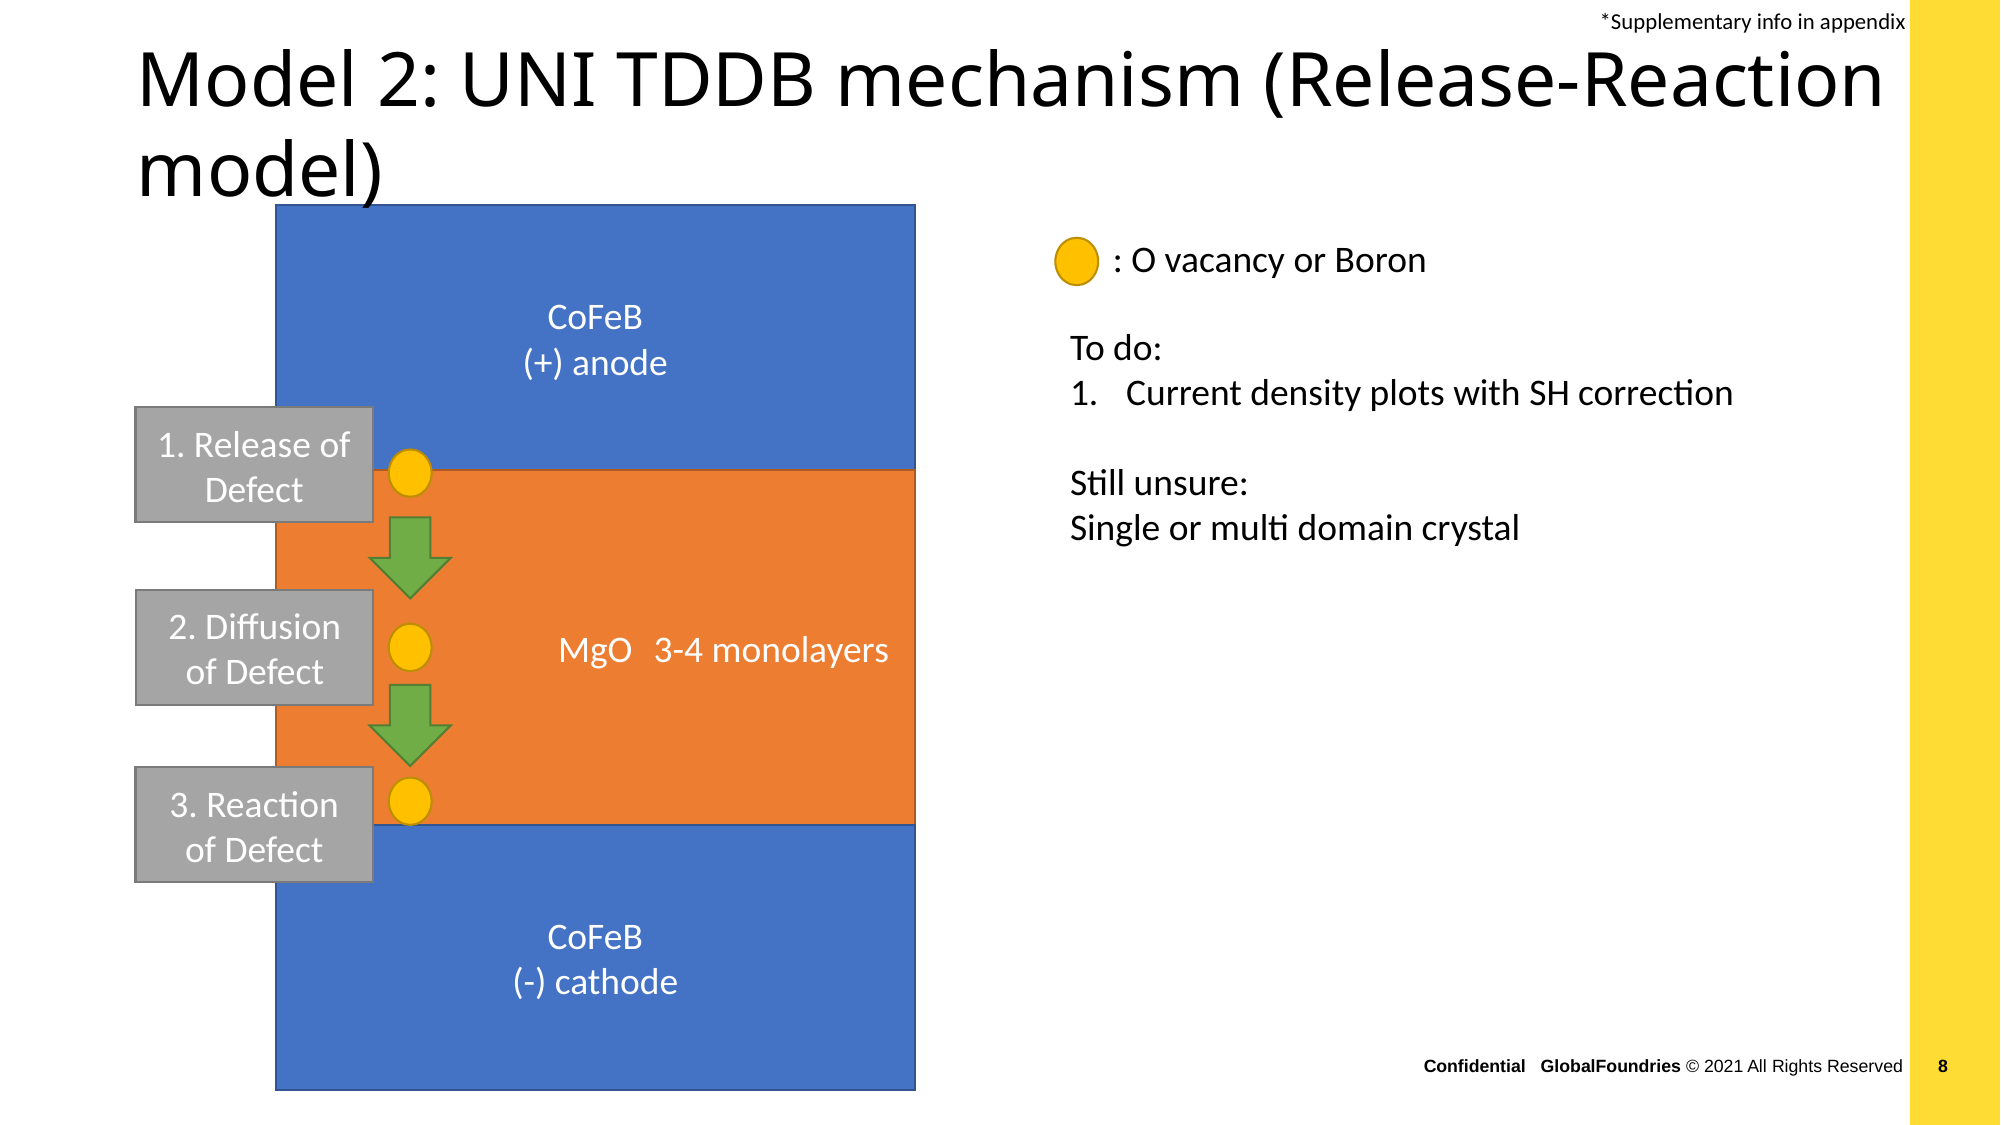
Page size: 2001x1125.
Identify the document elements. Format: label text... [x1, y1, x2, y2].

text_box [1054, 236, 1098, 287]
text_box MgO [275, 469, 916, 824]
text_box *Supplementary info in appendix [1584, 0, 1921, 42]
text_box [387, 448, 433, 498]
text_box To do: Current density plots with SH correction Still unsure: Single or multi domain crystal [1055, 315, 1889, 556]
text_box 3. Reaction of Defect [134, 766, 374, 883]
text_box CoFeB (-) cathode [275, 824, 916, 1091]
text_box 3-4 monolayers [639, 617, 923, 678]
text_box 2. Diffusion of Defect [135, 589, 374, 706]
text_box : O vacancy or Boron [1098, 227, 1454, 288]
text_box [367, 516, 454, 600]
text_box [387, 776, 433, 826]
text_box 1. Release of Defect [134, 406, 374, 523]
text_box [367, 683, 454, 768]
text_box CoFeB (+) anode [275, 204, 916, 469]
title Model 2: UNI TDDB mechanism (Release-Reaction model) [135, 74, 1899, 167]
text_box [387, 622, 433, 673]
